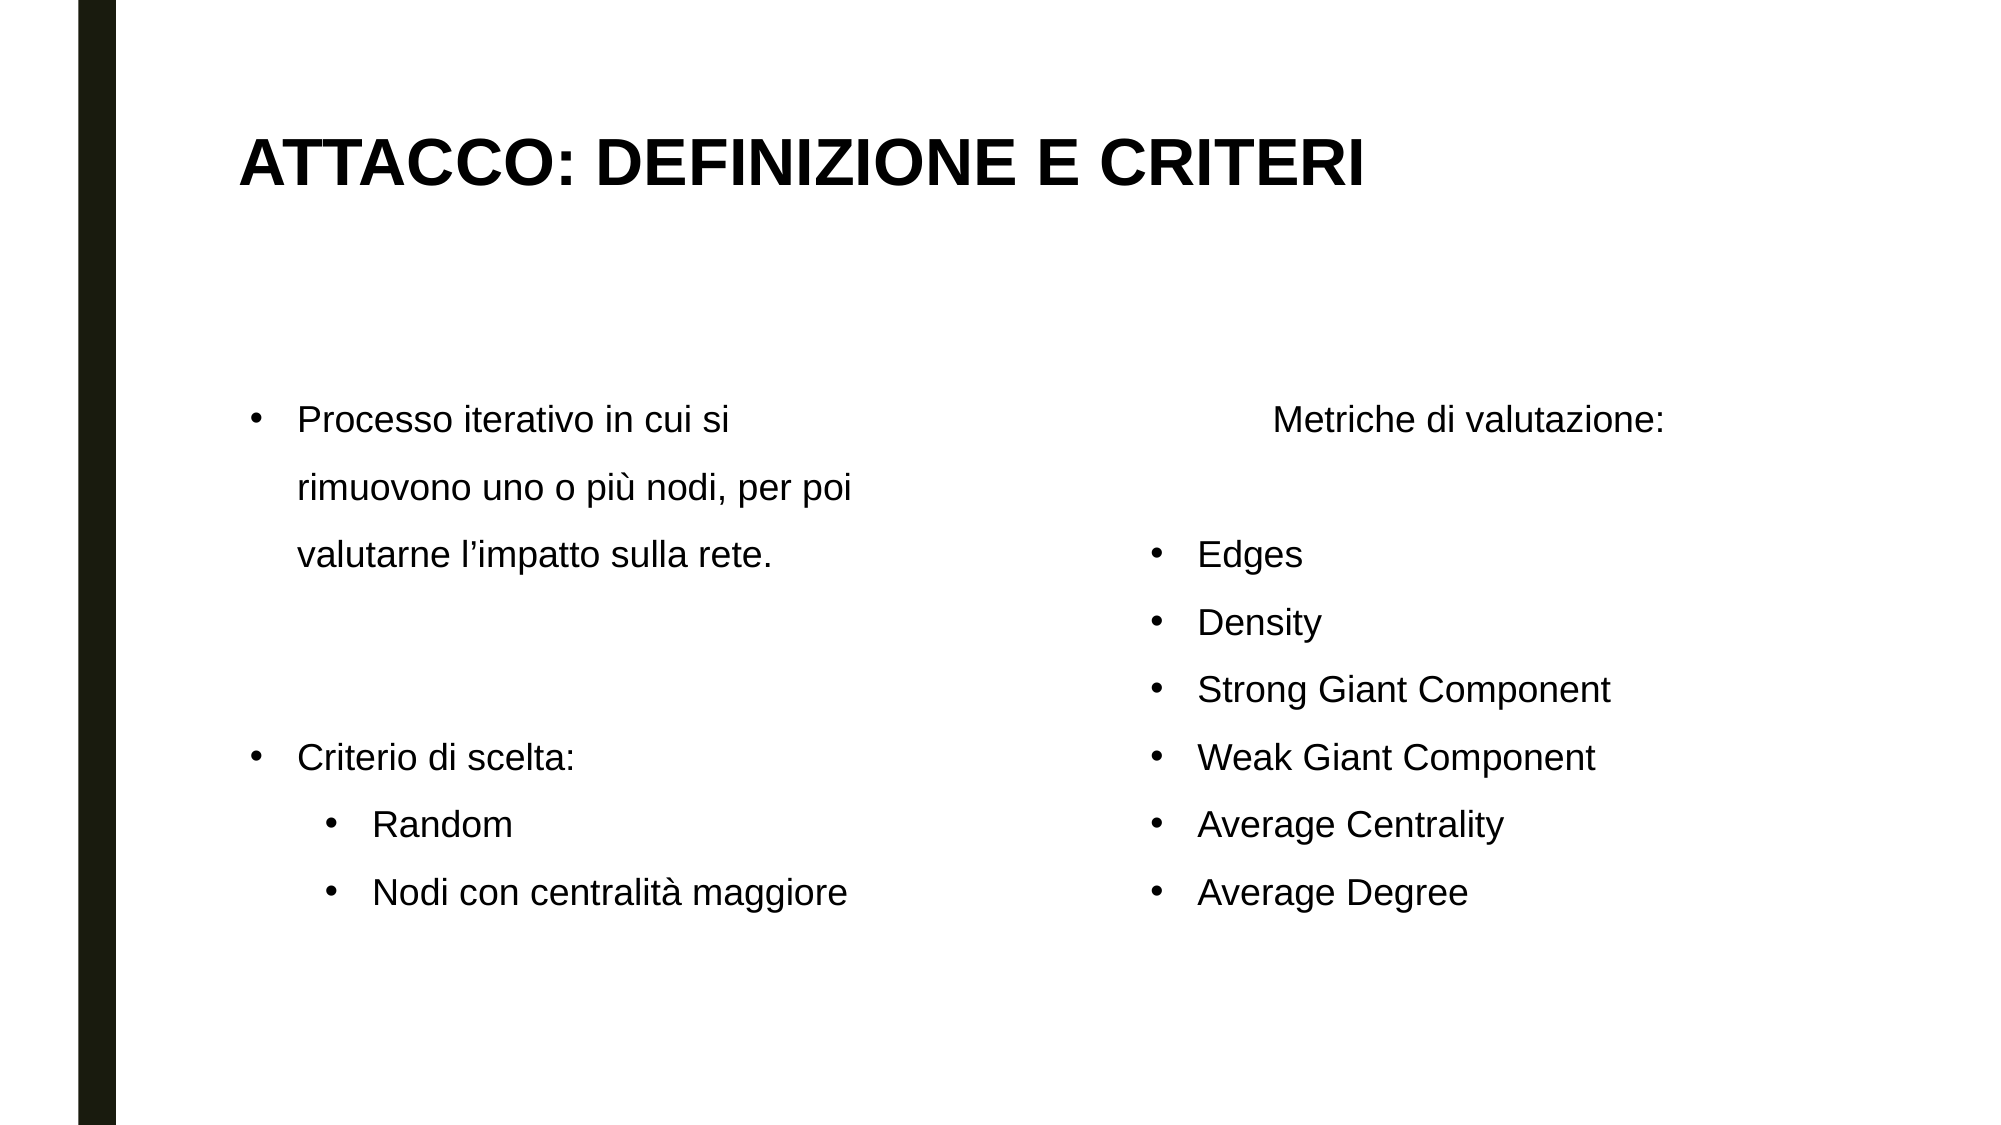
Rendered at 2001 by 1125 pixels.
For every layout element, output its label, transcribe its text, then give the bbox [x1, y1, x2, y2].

text_box Processo iterativo in cui si rimuovono uno o più nodi, per poi valutarne l’impatto sulla rete. Criterio di scelta: Random Nodi con centralità maggiore [235, 365, 902, 921]
title Attacco: Definizione e criteri [223, 120, 1867, 261]
text_box Metriche di valutazione: Edges Density Strong Giant Component Weak Giant Component Average Centrality Average Degree [1135, 365, 1803, 921]
